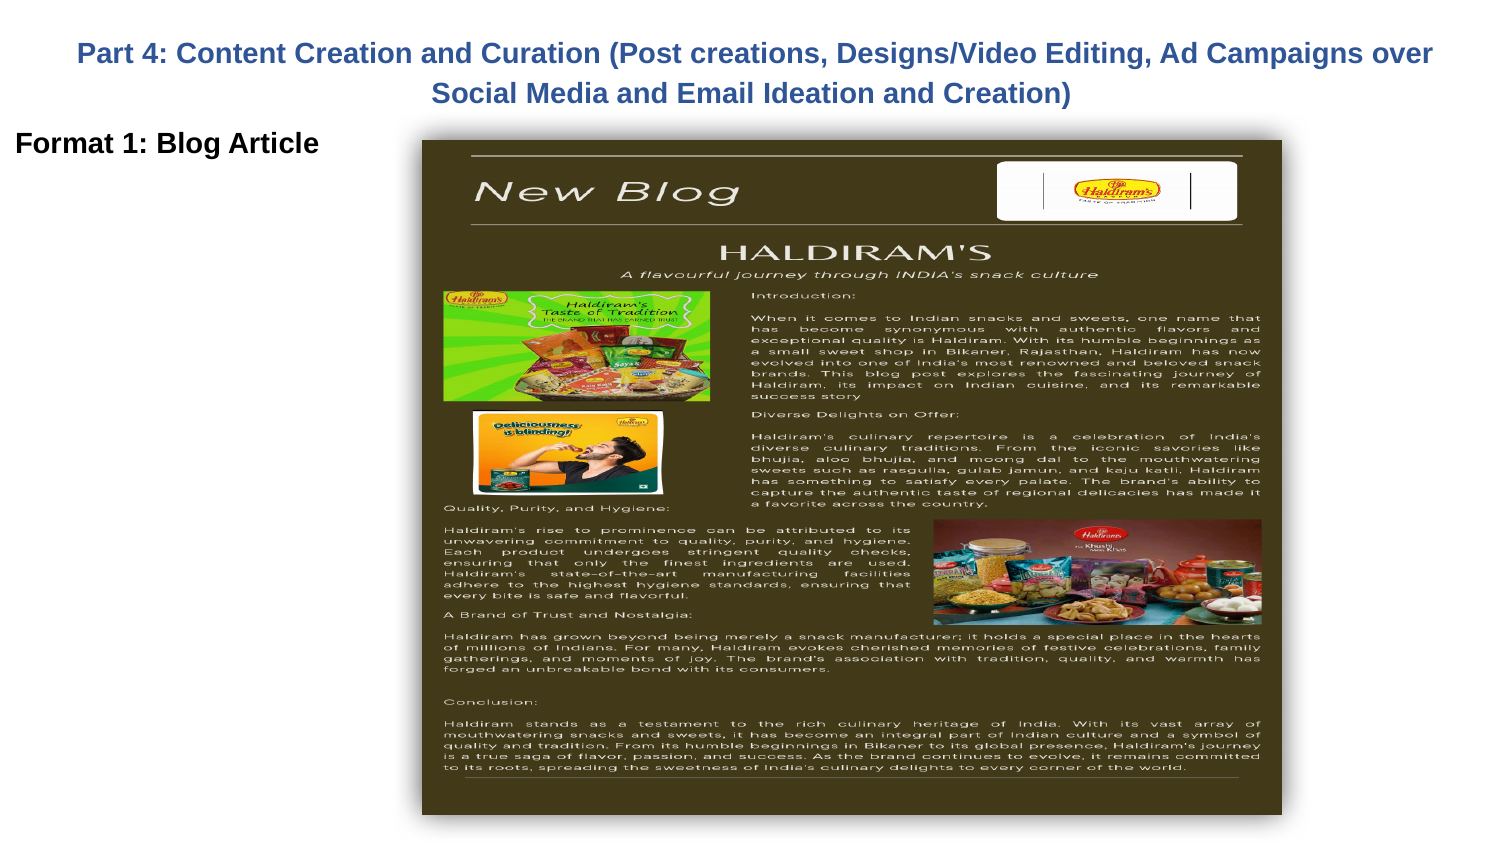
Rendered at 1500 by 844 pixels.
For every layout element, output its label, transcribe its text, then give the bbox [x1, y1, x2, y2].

picture [422, 140, 1282, 815]
text_box Part 4: Content Creation and Curation (Post creations, Designs/Video Editing, Ad Campaigns over Social Media and Email Ideation and Creation) [35, 14, 1476, 109]
text_box Format 1: Blog Article [0, 109, 1500, 245]
